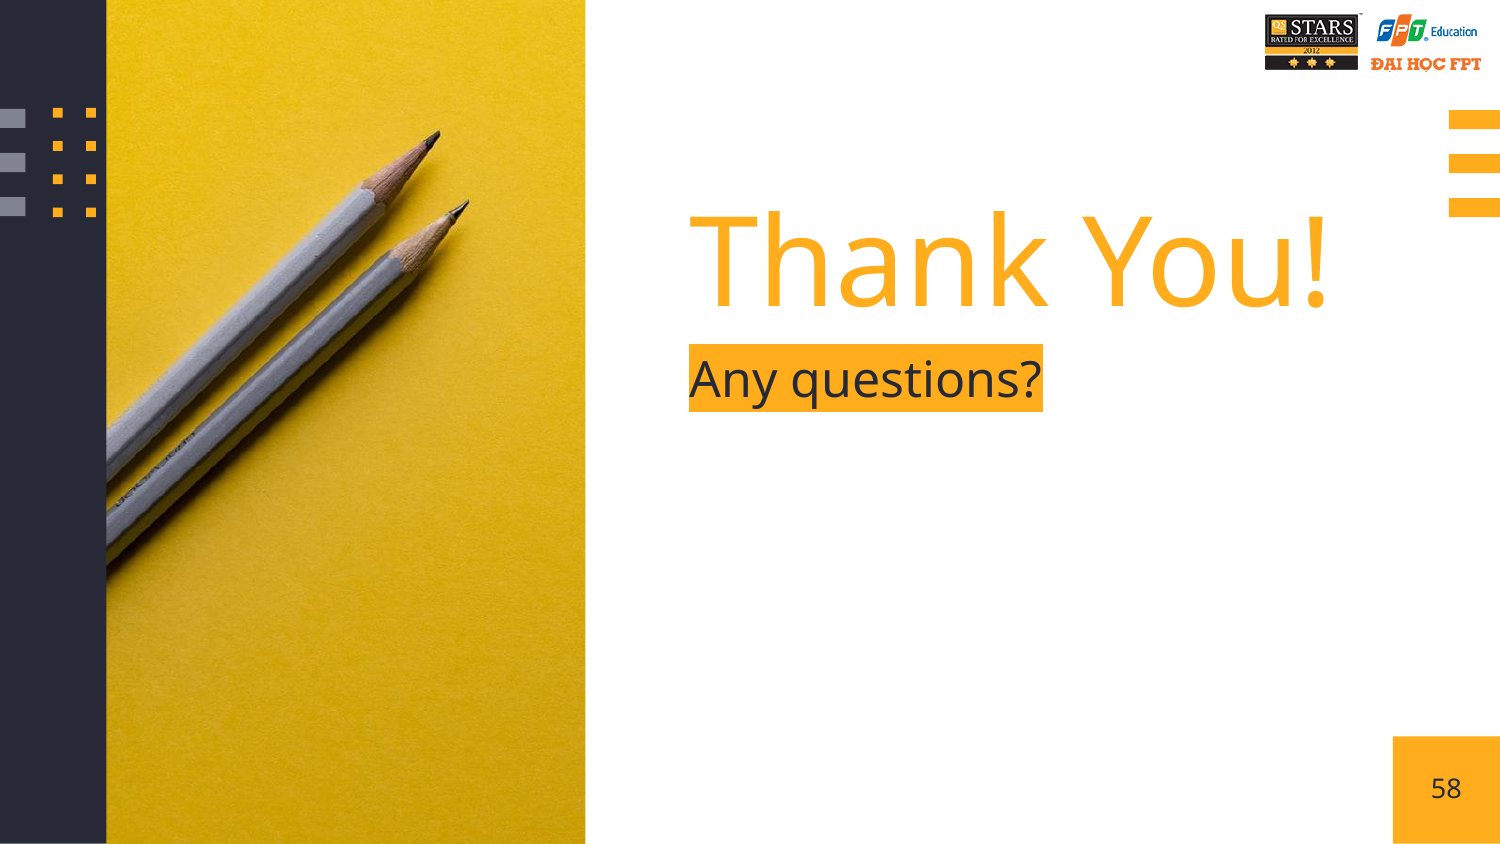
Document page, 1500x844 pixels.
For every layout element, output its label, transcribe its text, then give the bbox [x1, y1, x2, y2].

subtitle Any questions? [689, 338, 1393, 647]
picture [106, 0, 586, 844]
title Thank You! [689, 197, 1393, 334]
picture [1265, 13, 1481, 72]
slide_number 58 [1392, 736, 1500, 844]
